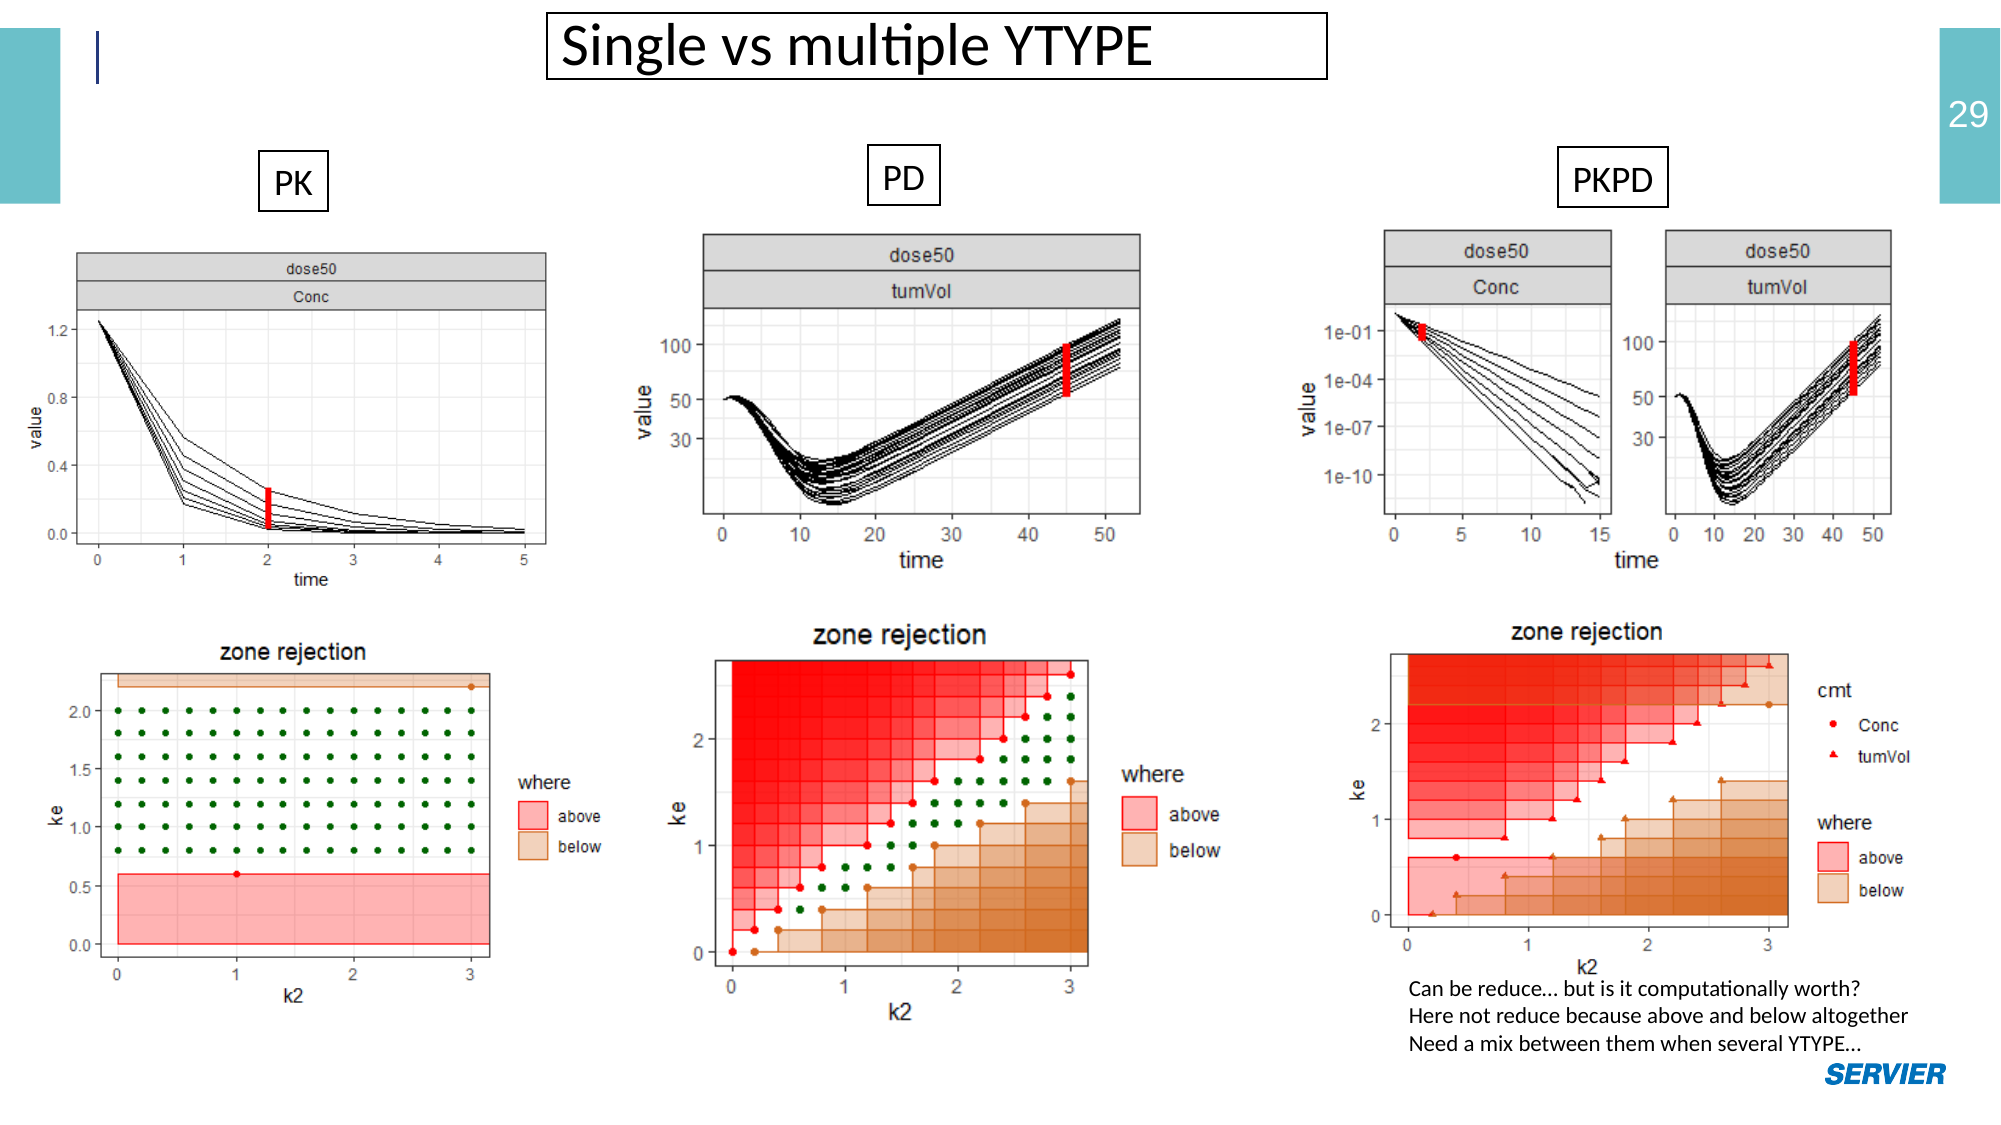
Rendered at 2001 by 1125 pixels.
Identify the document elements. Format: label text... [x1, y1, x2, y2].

picture [654, 610, 1244, 1036]
picture [620, 223, 1152, 584]
picture [1284, 219, 1903, 584]
picture [1337, 610, 1931, 989]
text_box PK [258, 150, 329, 212]
title Single vs multiple YTYPE [546, 12, 1328, 80]
text_box PKPD [1557, 146, 1669, 208]
text_box Can be reduce… but is it computationally worth? Here not reduce because above and below altogether Need a mix between them when several YTYPE… [1393, 989, 1931, 1064]
picture [1825, 1063, 1946, 1085]
picture [17, 244, 555, 599]
picture [36, 631, 621, 1016]
text_box PD [867, 144, 941, 206]
